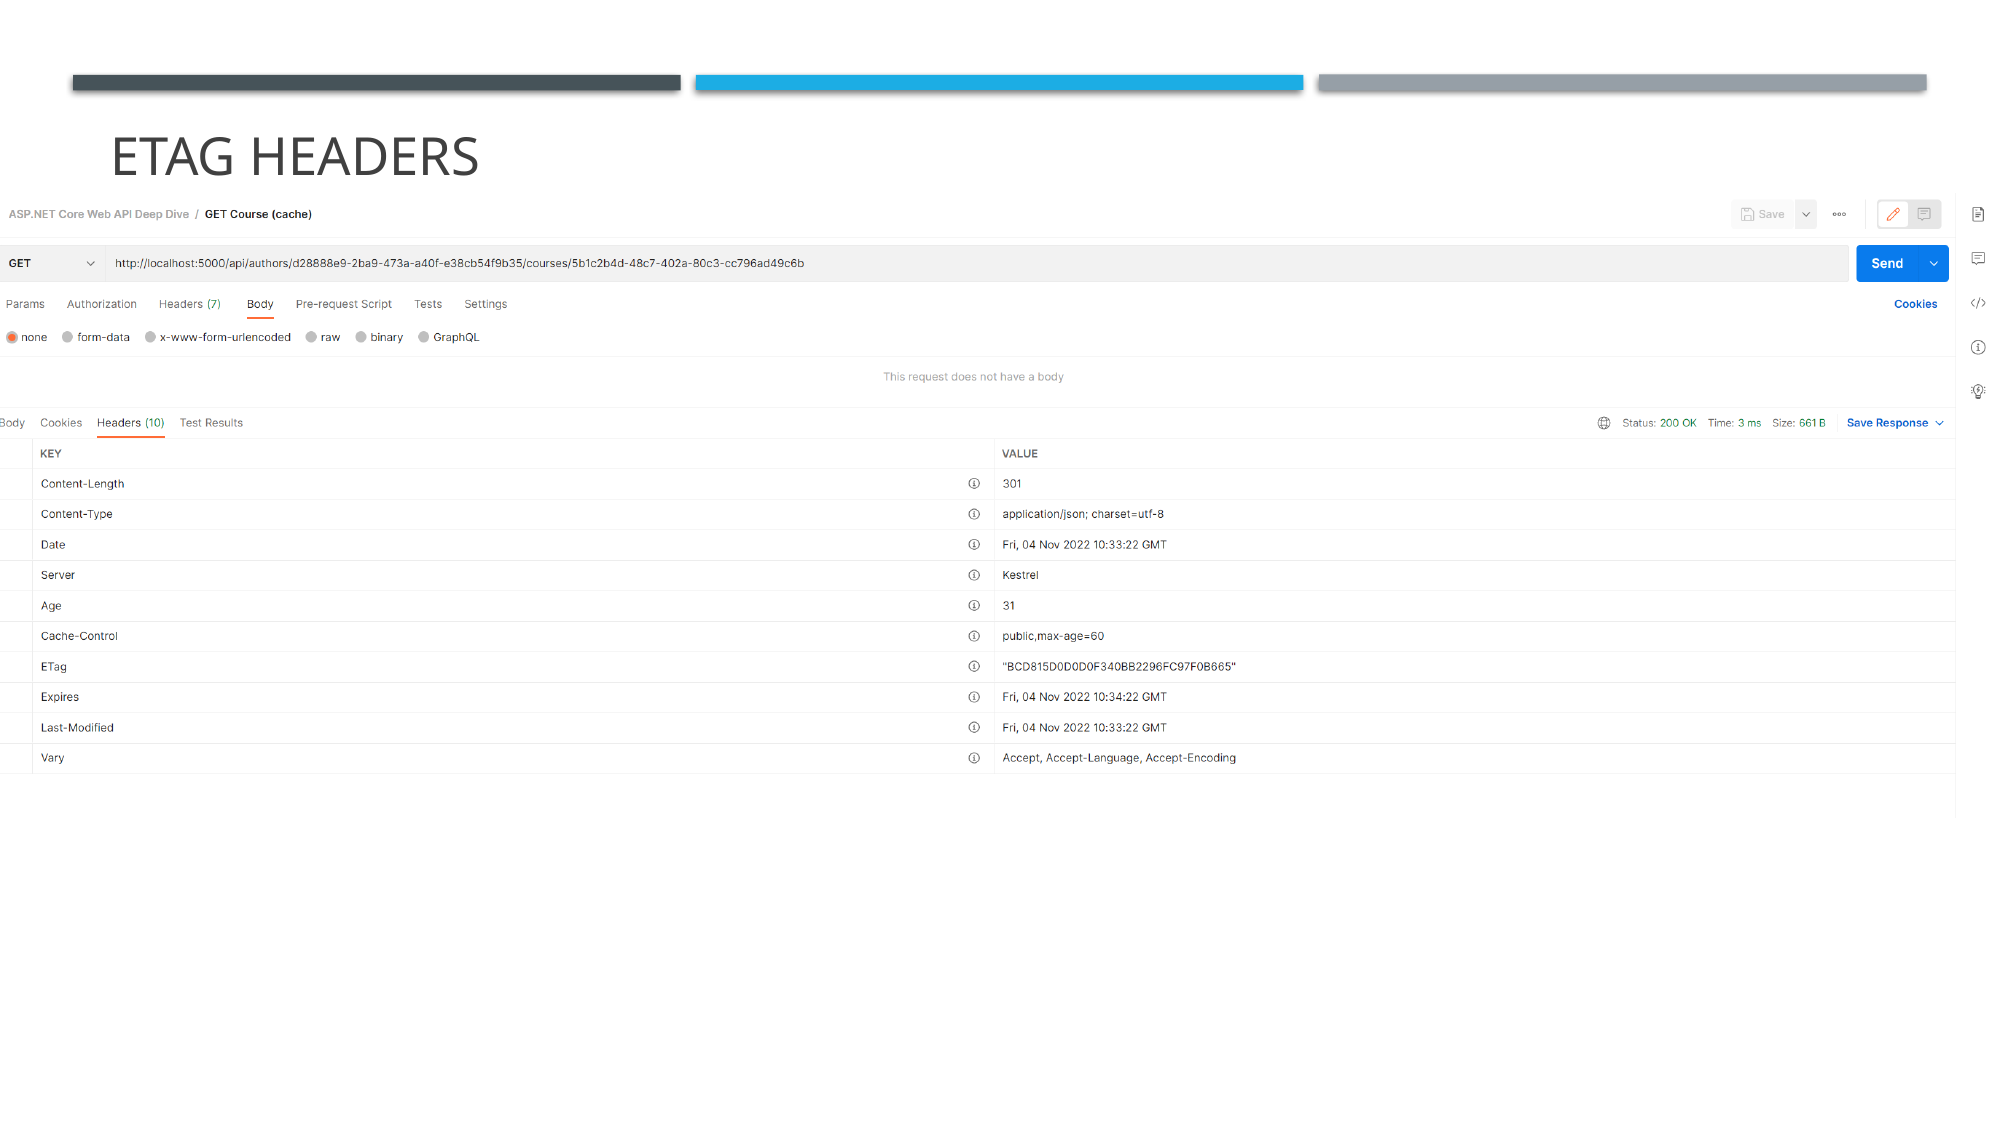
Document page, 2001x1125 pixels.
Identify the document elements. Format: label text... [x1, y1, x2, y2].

title ETAG headers [95, 115, 1905, 192]
picture [0, 192, 2000, 818]
